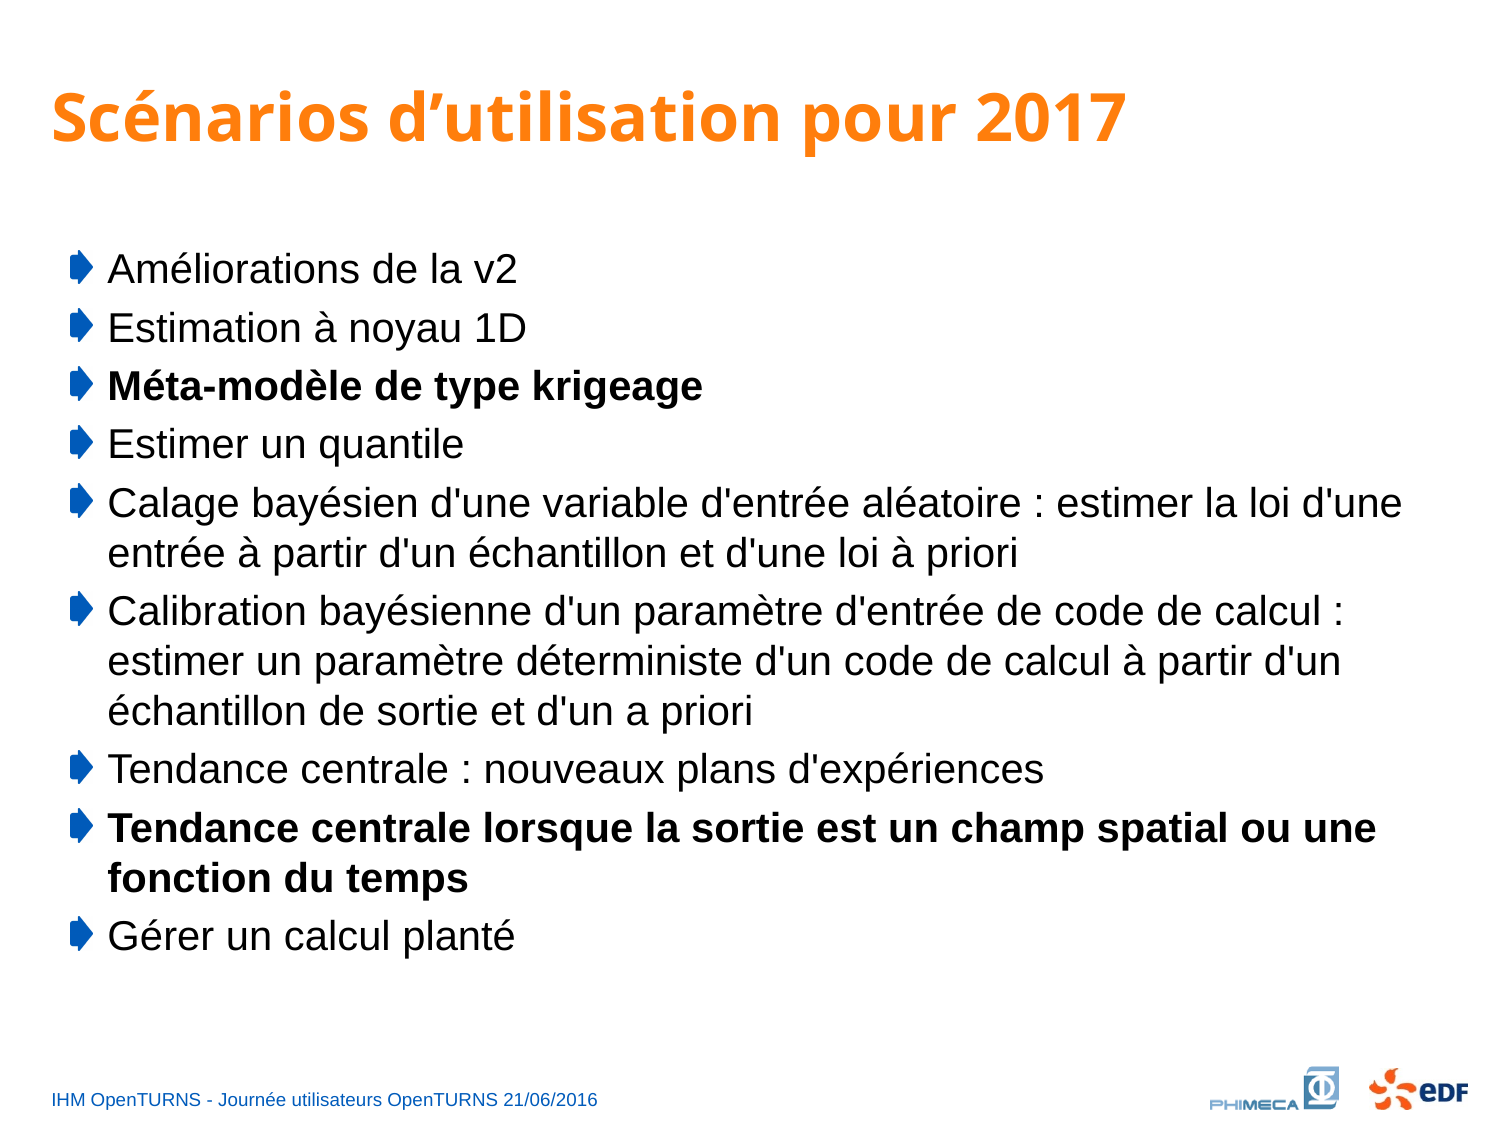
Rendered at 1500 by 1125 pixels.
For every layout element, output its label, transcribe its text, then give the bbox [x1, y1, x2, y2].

picture [70, 808, 93, 843]
footer IHM OpenTURNS - Journée utilisateurs OpenTURNS 21/06/2016 [51, 1086, 1197, 1113]
picture [70, 250, 93, 284]
picture [70, 750, 93, 784]
picture [70, 916, 93, 951]
picture [1369, 1068, 1468, 1110]
picture [70, 483, 93, 518]
picture [70, 308, 93, 342]
picture [70, 591, 93, 626]
list Améliorations de la v2 Estimation à noyau 1D Méta-modèle de type krigeage Estimer un quantile Calage bayésien d'une variable d'entrée aléatoire : estimer la loi d'une entrée à partir d'un échantillon et d'une loi à priori Calibration bayésienne d'un paramètre d'entrée de code de calcul : estimer un paramètre déterministe d'un code de calcul à partir d'un échantillon de sortie et d'un a priori Tendance centrale : nouveaux plans d'expériences Tendance centrale lorsque la sortie est un champ spatial ou une fonction du temps Gérer un calcul planté [70, 241, 1450, 985]
text_box Scénarios d’utilisation pour 2017 [51, 35, 1450, 195]
picture [1195, 1061, 1344, 1113]
picture [70, 425, 93, 459]
picture [70, 366, 93, 401]
